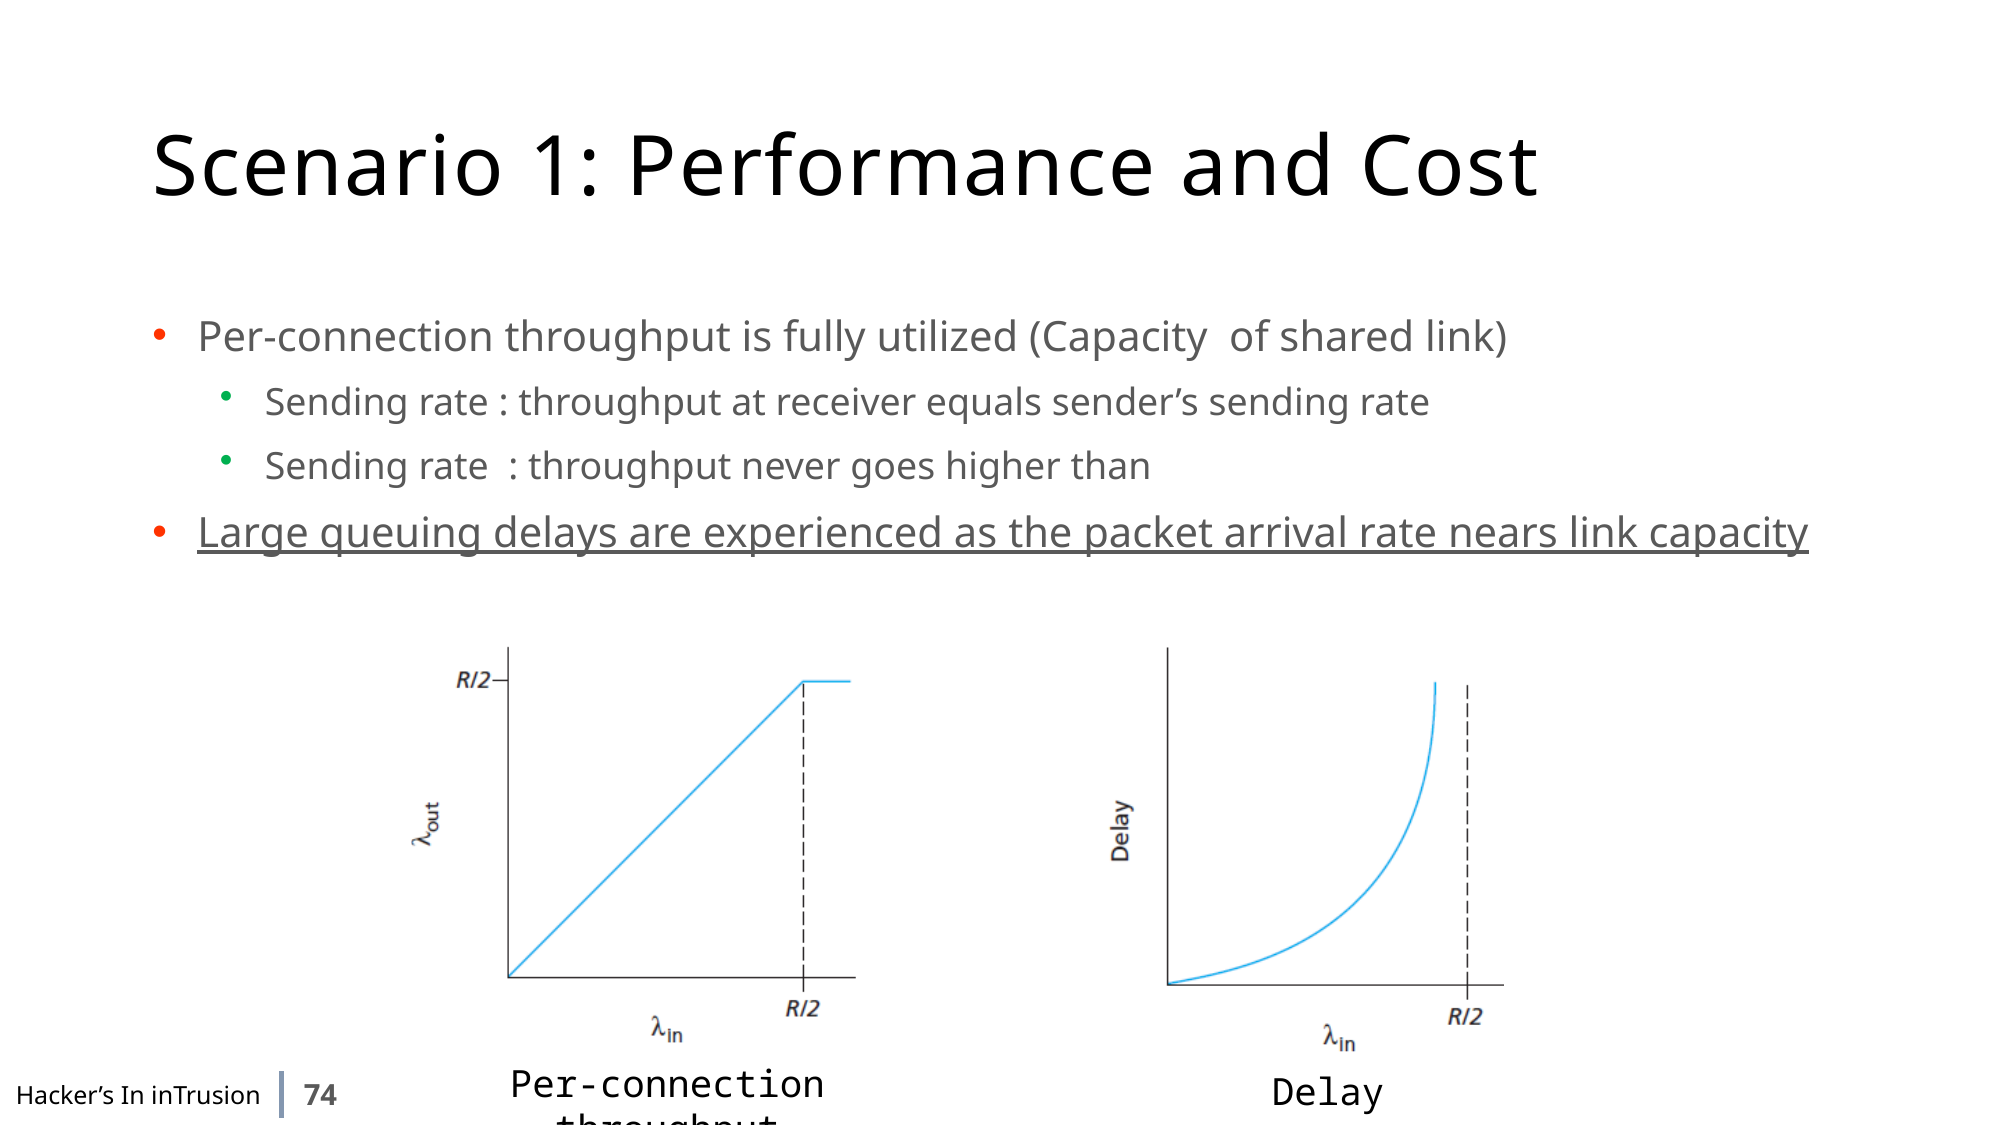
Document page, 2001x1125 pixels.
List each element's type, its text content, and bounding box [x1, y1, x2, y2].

text_box Per-connection throughput [386, 1052, 949, 1125]
picture [1099, 624, 1504, 1057]
text_box Delay [1058, 1060, 1621, 1121]
title Scenario 1: Performance and Cost [137, 59, 1863, 278]
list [411, 624, 870, 1048]
